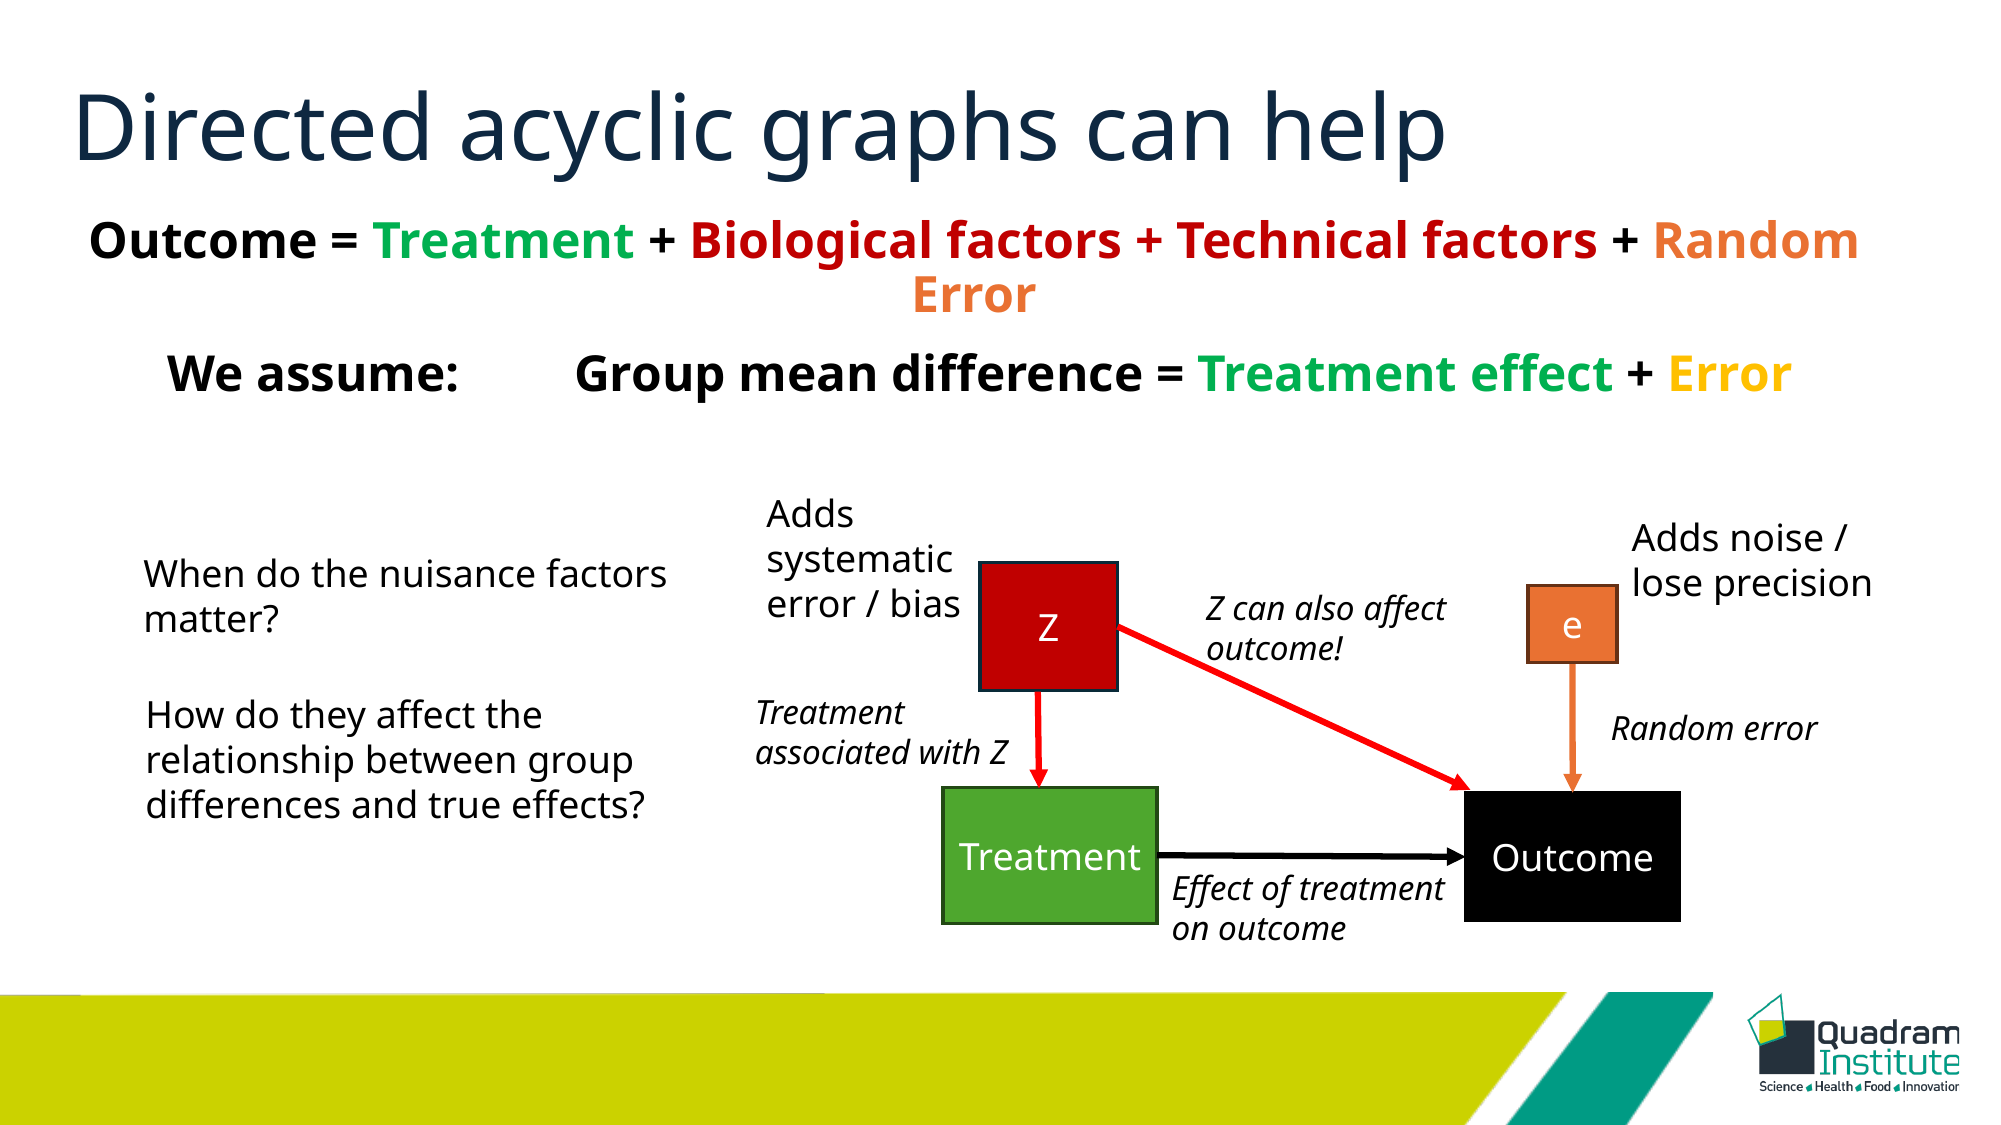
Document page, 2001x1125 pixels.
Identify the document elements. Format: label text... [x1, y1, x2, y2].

text_box e [1526, 584, 1619, 664]
text_box Random error [1595, 699, 1905, 755]
text_box Effect of treatment on outcome [1156, 859, 1466, 955]
text_box Z can also affect outcome! [1191, 580, 1500, 675]
title Directed acyclic graphs can help [56, 22, 2000, 240]
list Outcome = Treatment + Biological factors + Technical factors + Random Error [27, 208, 1922, 340]
text_box Adds noise / lose precision [1617, 506, 1966, 611]
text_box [1116, 626, 1471, 791]
text_box Adds systematic error / bias [751, 482, 1061, 633]
text_box How do they affect the relationship between group differences and true effects? [130, 683, 693, 834]
text_box Outcome [1464, 791, 1681, 922]
text_box Treatment associated with Z [740, 683, 1041, 779]
text_box Z [978, 561, 1119, 692]
text_box Treatment [941, 786, 1159, 925]
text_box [1156, 854, 1467, 858]
text_box When do the nuisance factors matter? [128, 542, 691, 648]
text_box We assume: Group mean difference = Treatment effect + Error [14, 340, 1946, 447]
